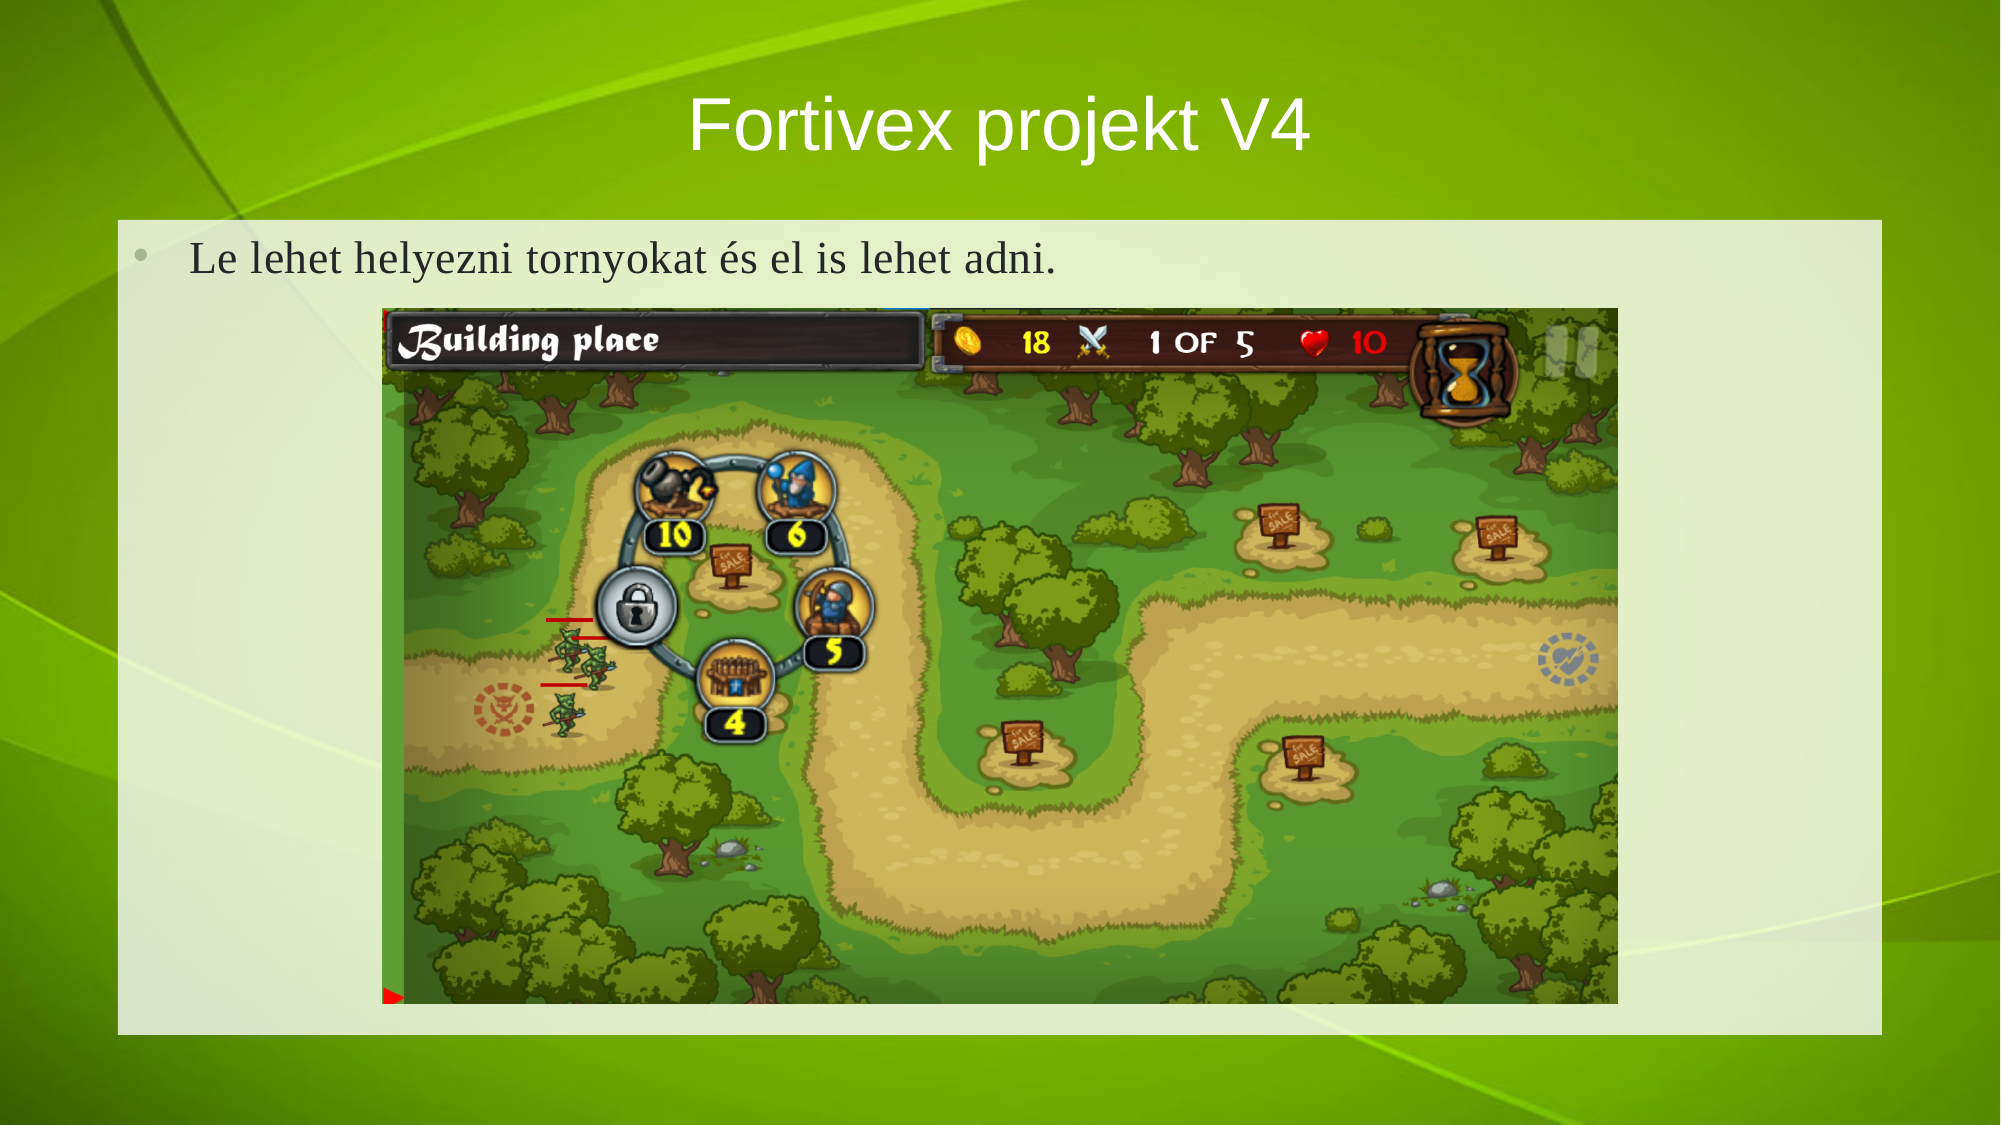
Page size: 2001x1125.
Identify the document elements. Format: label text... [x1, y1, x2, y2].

list Le lehet helyezni tornyokat és el is lehet adni. [117, 219, 1882, 1035]
picture [0, 0, 2001, 1125]
title Fortivex projekt V4 [117, 30, 1882, 173]
